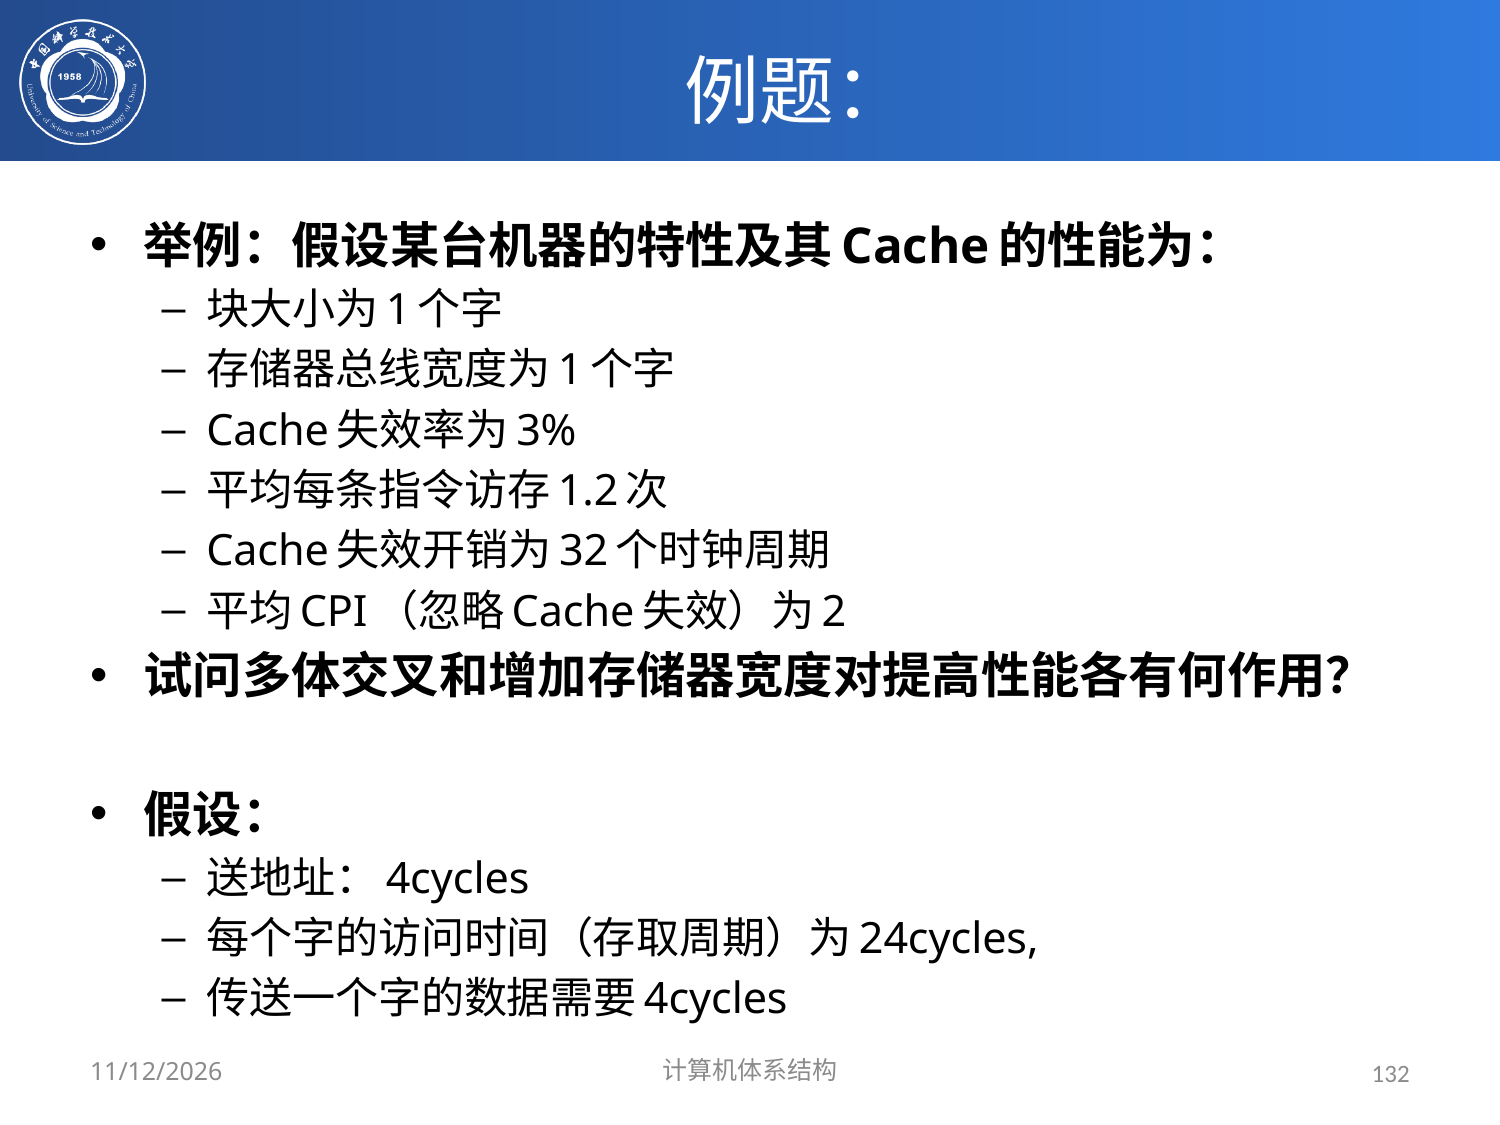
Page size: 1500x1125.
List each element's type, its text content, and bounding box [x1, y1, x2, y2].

title 例题： [169, 24, 1425, 153]
list 举例：假设某台机器的特性及其Cache的性能为： 块大小为1个字 存储器总线宽度为1个字 Cache失效率为3% 平均每条指令访存1.2次 Cache失效开销为32个时钟周期 平均CPI（忽略Cache失效）为2 试问多体交叉和增加存储器宽度对提高性能各有何作用？ 假设： 送地址：4cycles 每个字的访问时间（存取周期）为24cycles, 传送一个字的数据需要4cycles [75, 206, 1425, 1036]
footer 计算机体系结构 [512, 1042, 988, 1103]
picture [19, 19, 146, 145]
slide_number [75, 1042, 425, 1103]
slide_number 132 [1074, 1042, 1425, 1103]
